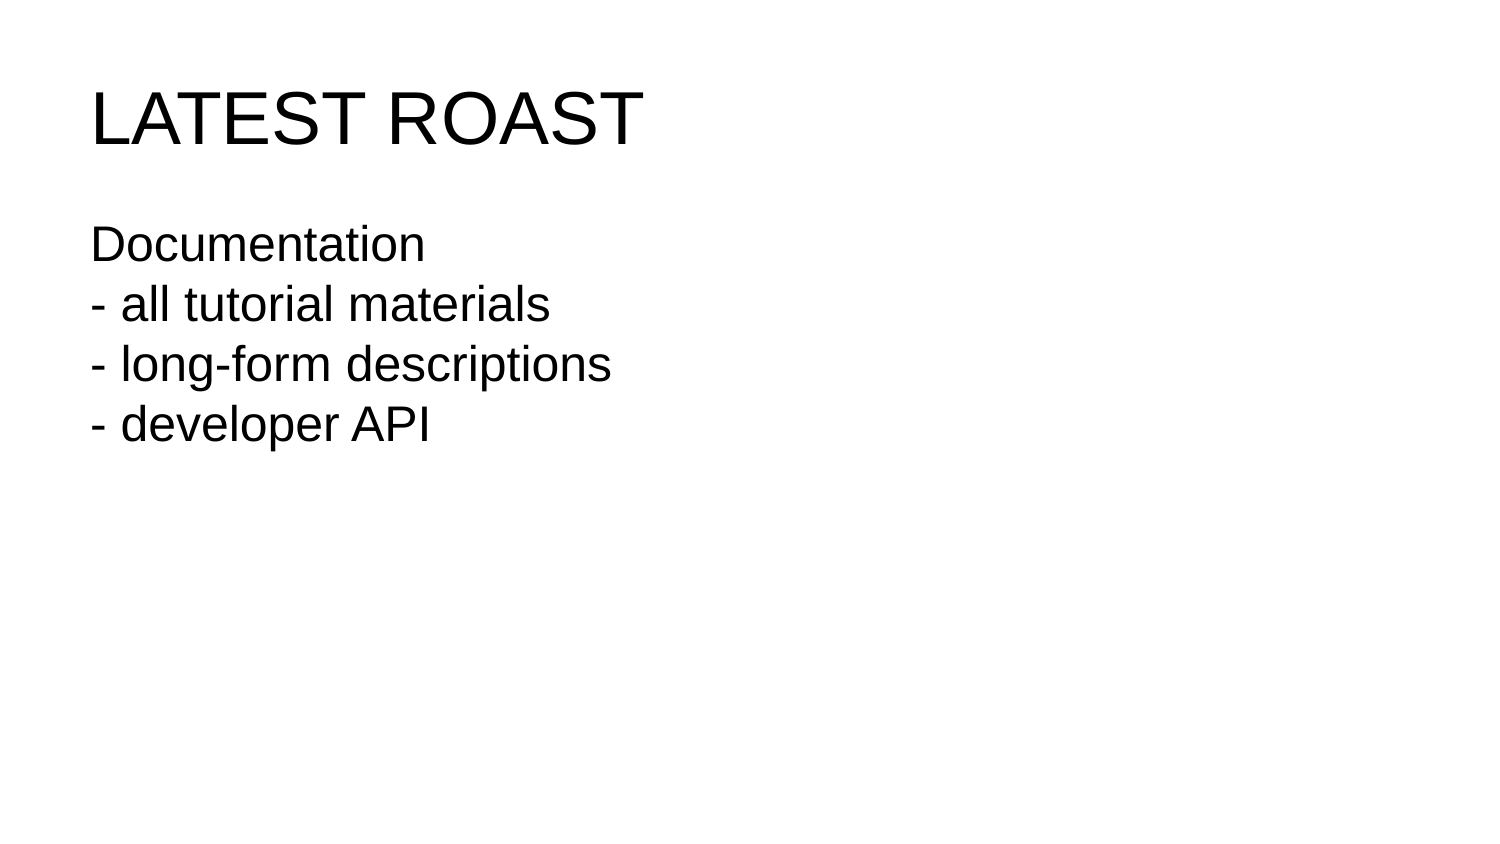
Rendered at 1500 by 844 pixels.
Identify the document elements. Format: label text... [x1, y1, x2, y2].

title LATEST ROAST [75, 33, 1425, 175]
list Documentation - all tutorial materials - long-form descriptions - developer API [75, 196, 1425, 808]
